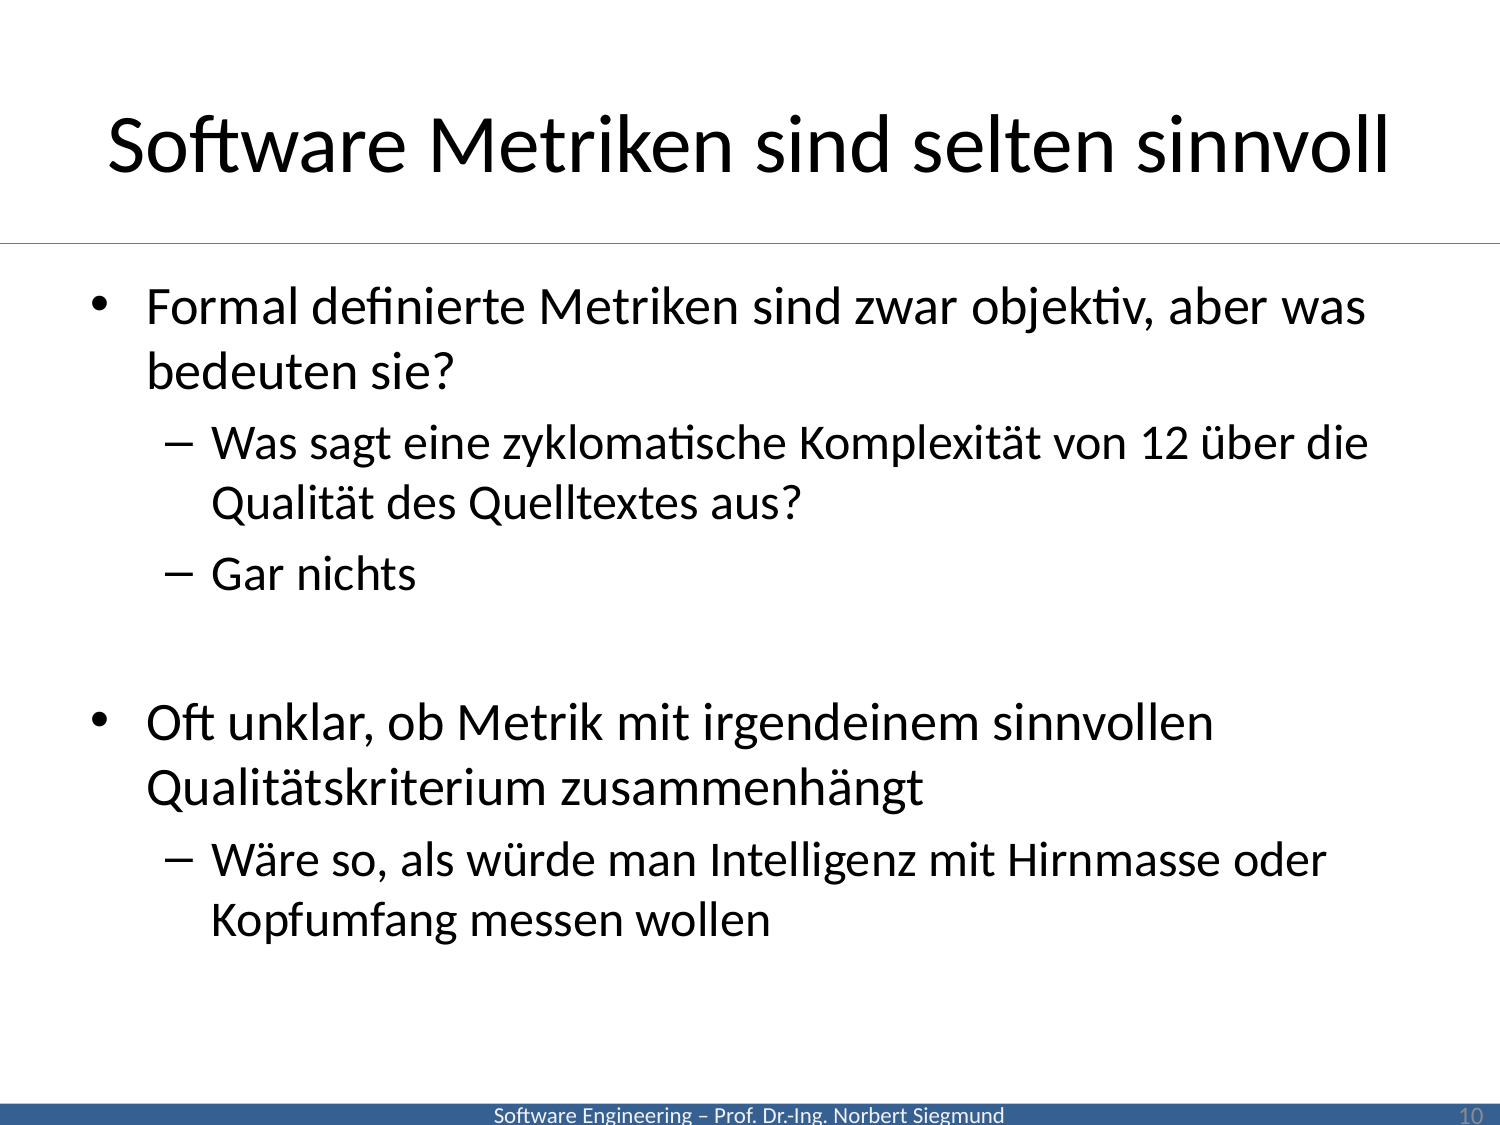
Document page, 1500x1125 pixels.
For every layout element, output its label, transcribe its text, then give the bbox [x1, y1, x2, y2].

title Software Metriken sind selten sinnvoll [75, 45, 1425, 233]
list Formal definierte Metriken sind zwar objektiv, aber was bedeuten sie? Was sagt eine zyklomatische Komplexität von 12 über die Qualität des Quelltextes aus? Gar nichts Oft unklar, ob Metrik mit irgendeinem sinnvollen Qualitätskriterium zusammenhängt Wäre so, als würde man Intelligenz mit Hirnmasse oder Kopfumfang messen wollen [75, 262, 1495, 1104]
slide_number 10 [1148, 1084, 1499, 1125]
